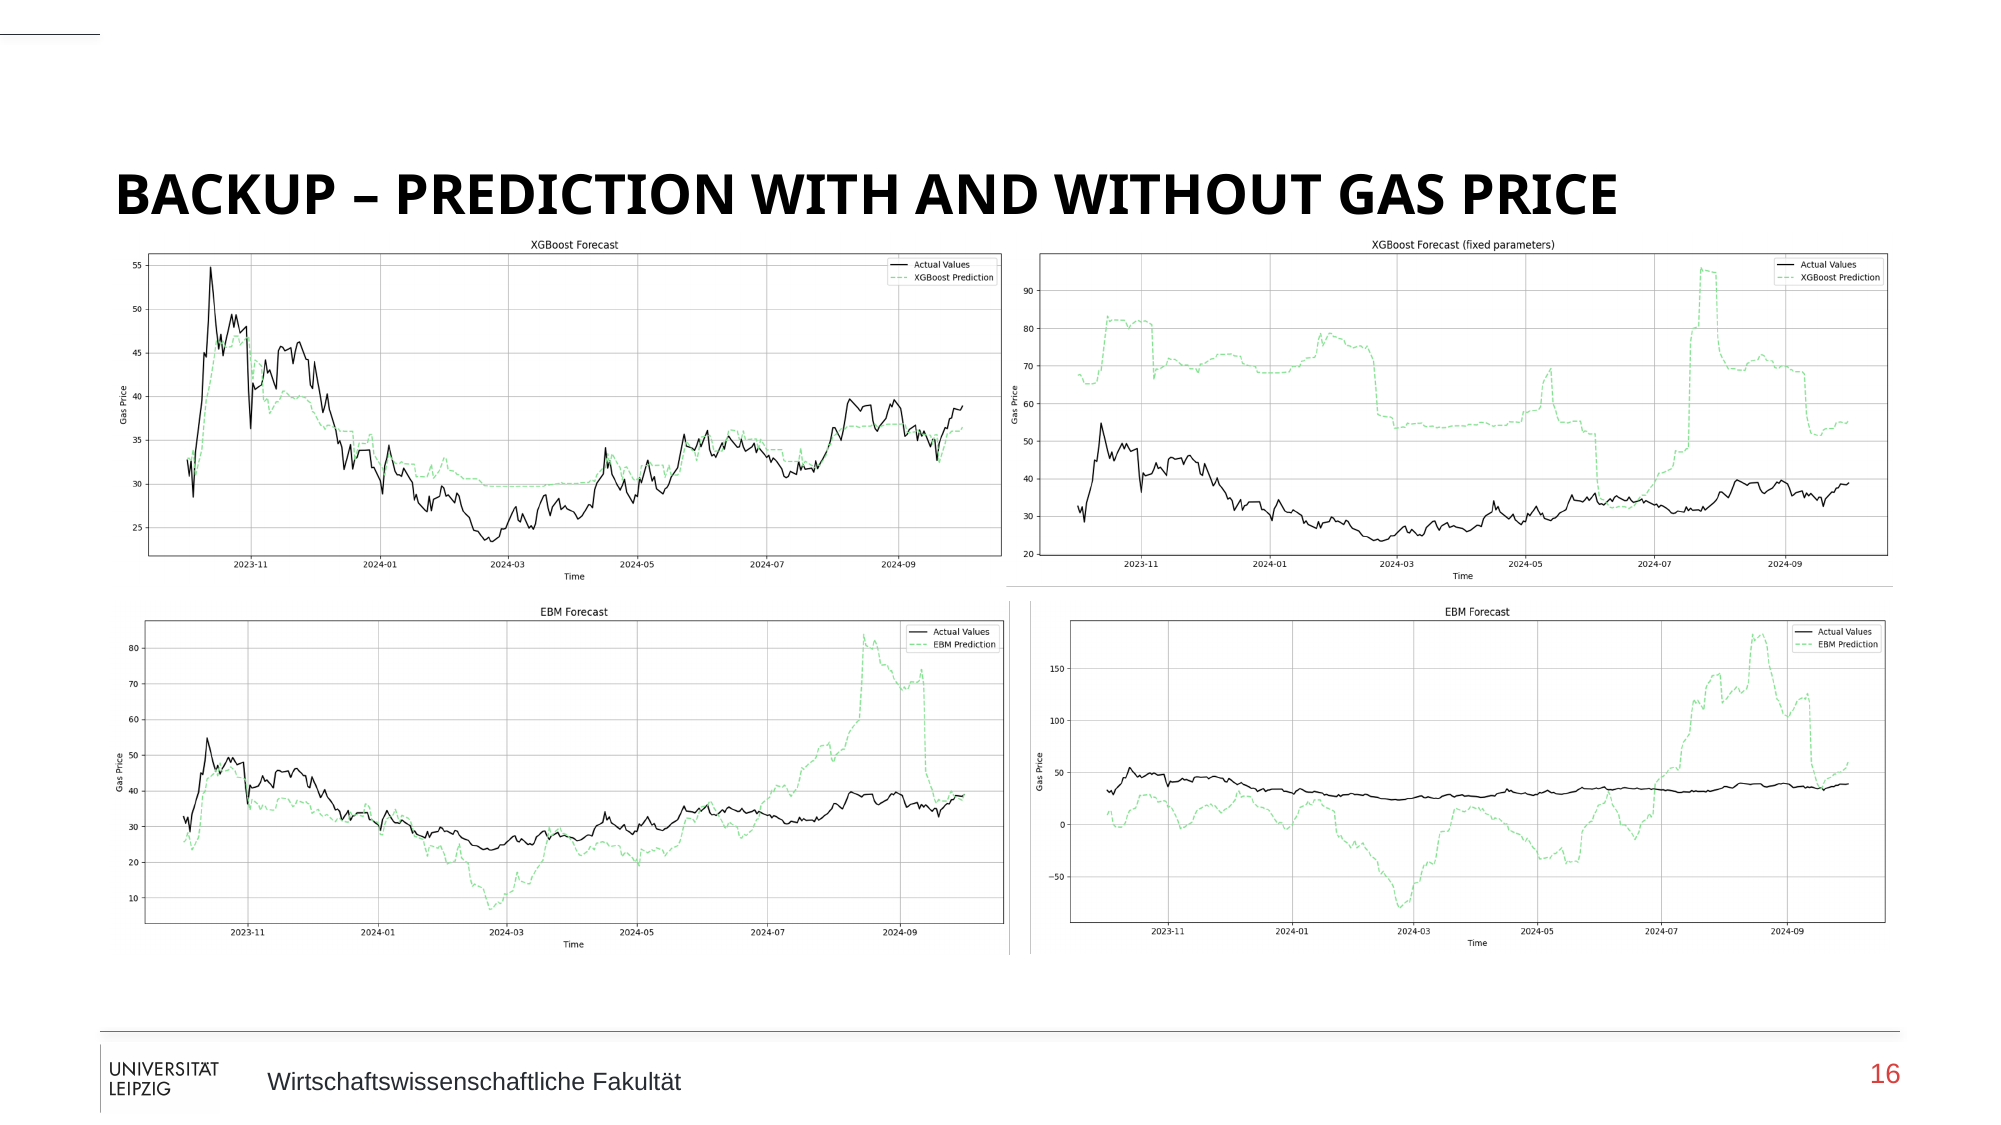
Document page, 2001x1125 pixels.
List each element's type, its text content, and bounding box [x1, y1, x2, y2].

picture [114, 233, 1894, 588]
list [110, 601, 1890, 955]
slide_number 16 [1738, 1055, 1901, 1101]
title Backup – prediction with and without gas price [99, 66, 1901, 233]
picture [99, 1043, 220, 1114]
